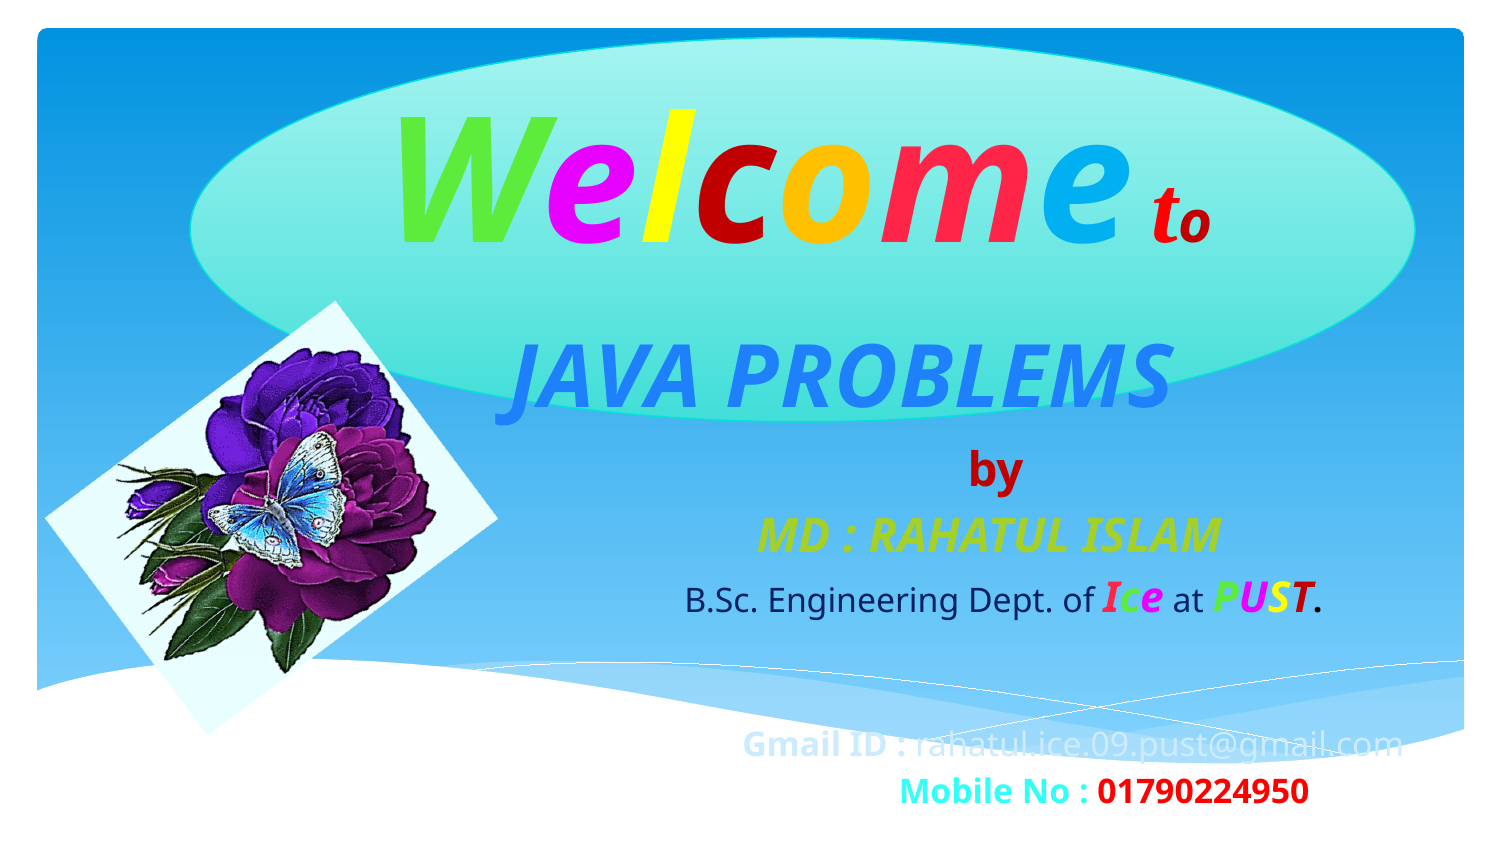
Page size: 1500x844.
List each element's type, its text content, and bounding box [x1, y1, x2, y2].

picture [321, 302, 343, 313]
text_box JAVA PROBLEMS [312, 313, 1375, 478]
text_box Welcome to [189, 36, 1416, 335]
picture [46, 319, 497, 735]
subtitle by MD : RAHATUL ISLAM B.Sc. Engineering Dept. of Ice at PUST. Gmail ID : rahatul.ice.09.pust@gmail.com Mobile No : 01790224950 [229, 431, 1480, 819]
